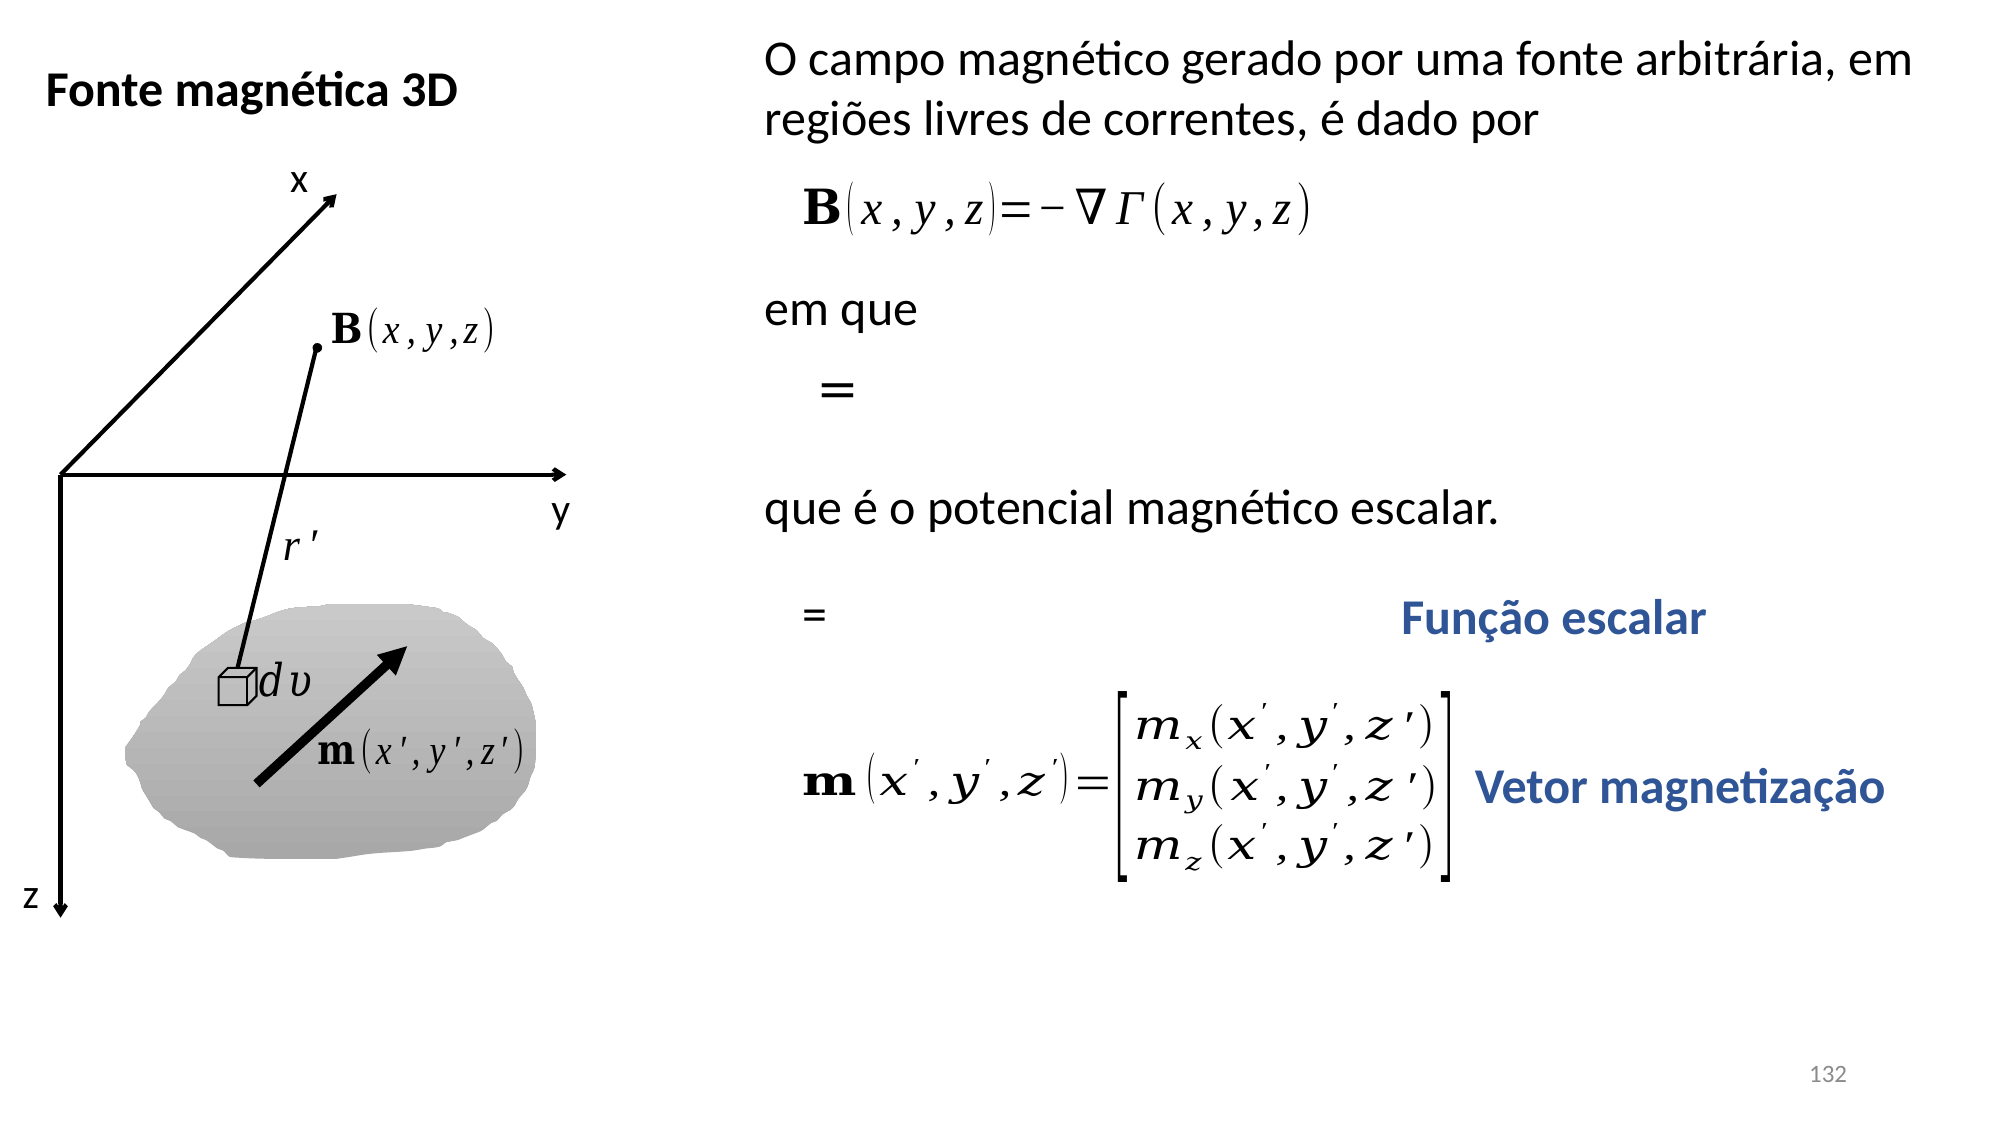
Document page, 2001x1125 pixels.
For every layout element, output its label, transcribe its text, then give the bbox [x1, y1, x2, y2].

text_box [60, 194, 337, 475]
text_box [124, 602, 538, 861]
text_box [217, 666, 256, 707]
text_box y [536, 474, 586, 540]
text_box z [7, 859, 55, 925]
text_box que é o potencial magnético escalar. [750, 466, 1856, 542]
text_box O campo magnético gerado por uma fonte arbitrária, em regiões livres de correntes, é dado por [750, 17, 1940, 153]
text_box Vetor magnetização [1459, 745, 1940, 821]
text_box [242, 344, 318, 668]
slide_number 132 [1412, 1042, 1863, 1103]
text_box x [275, 143, 324, 194]
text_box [256, 646, 408, 784]
text_box em que [750, 267, 954, 343]
text_box Função escalar [1386, 576, 1866, 652]
text_box Fonte magnética 3D [31, 48, 511, 124]
